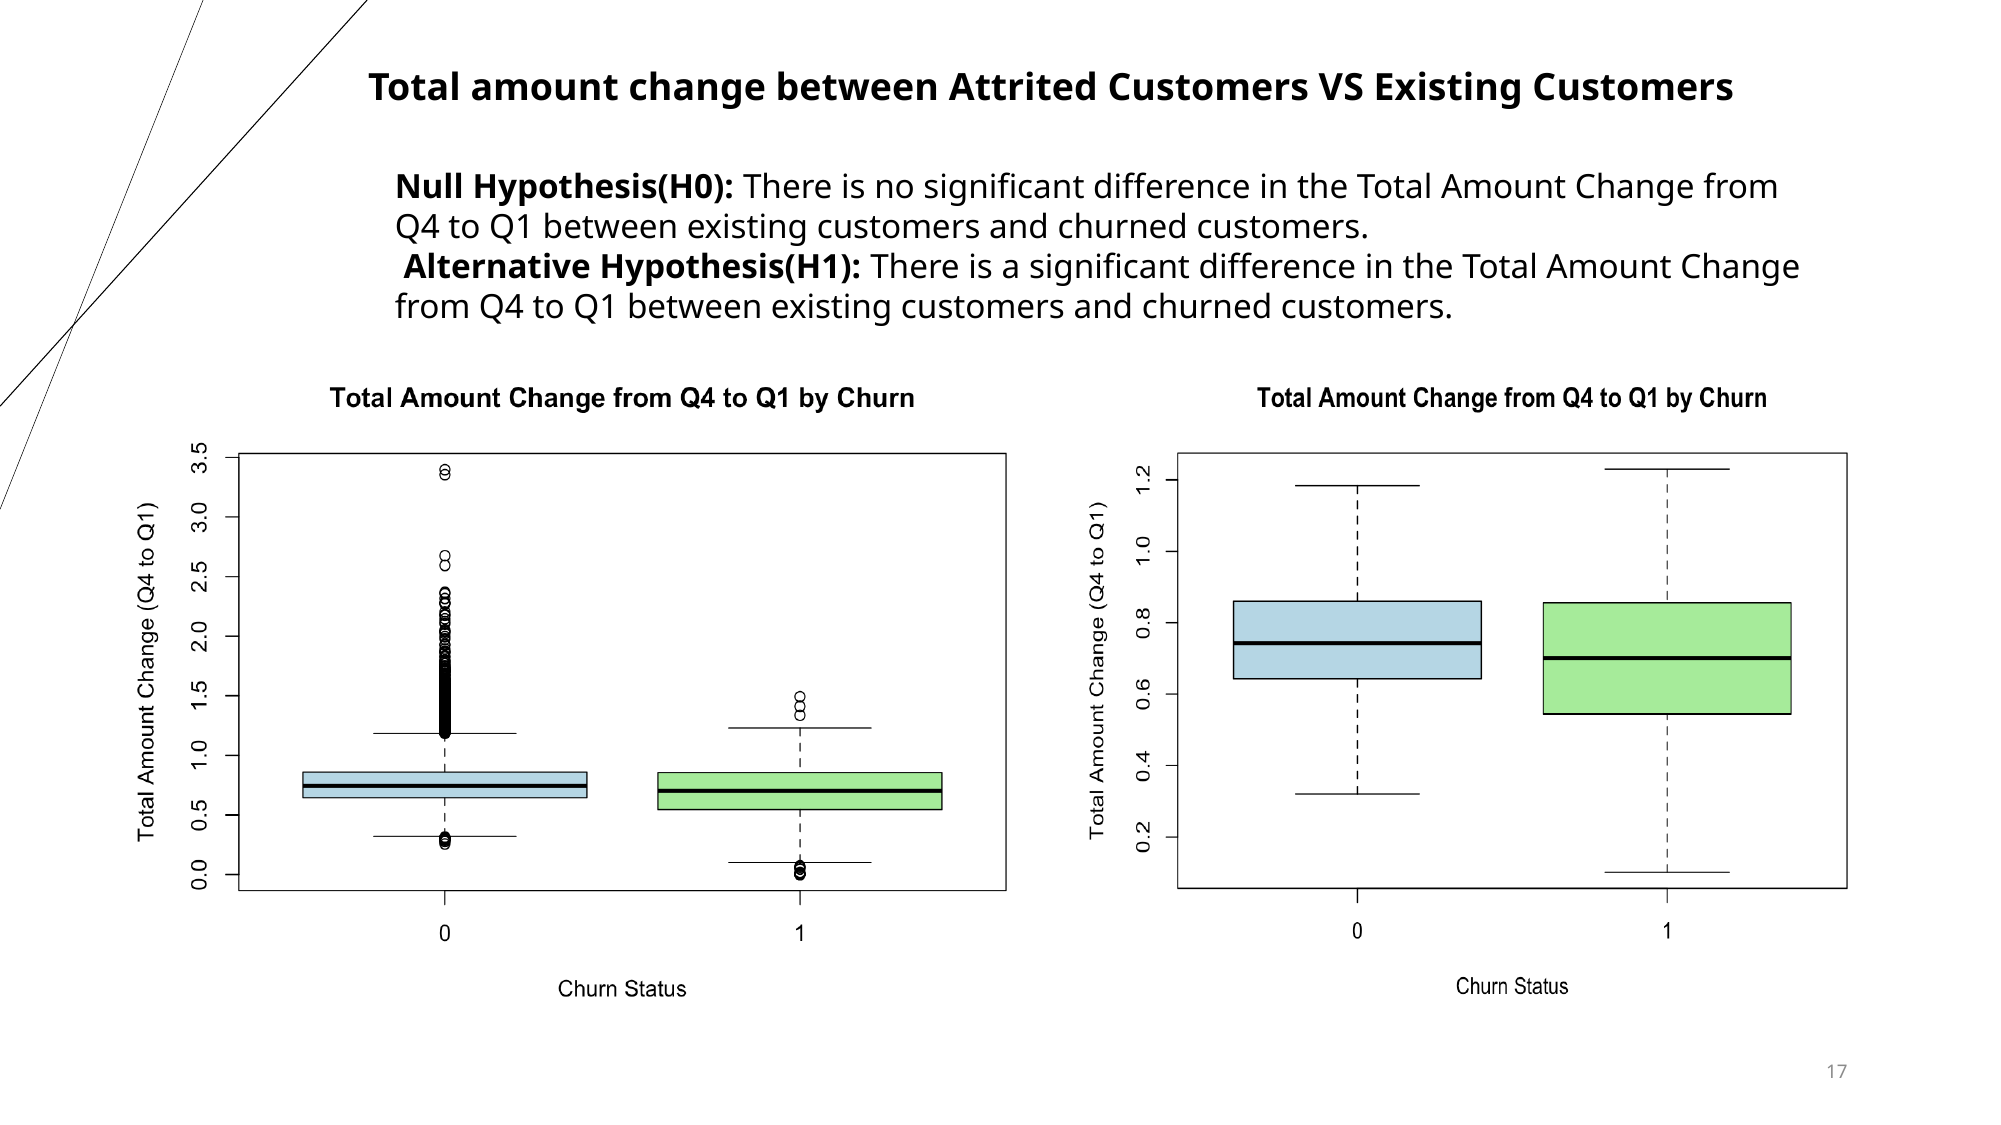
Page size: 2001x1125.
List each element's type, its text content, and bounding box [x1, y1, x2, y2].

slide_number 17 [1412, 1042, 1863, 1103]
text_box Total amount change between Attrited Customers VS Existing Customers [353, 55, 1845, 116]
text_box Null Hypothesis(H0): There is no significant difference in the Total Amount Change from Q4 to Q1 between existing customers and churned customers. Alternative Hypothesis(H1): There is a significant difference in the Total Amount Change from Q4 to Q1 between existing customers and churned customers. [379, 157, 1819, 333]
picture [96, 357, 1887, 1043]
